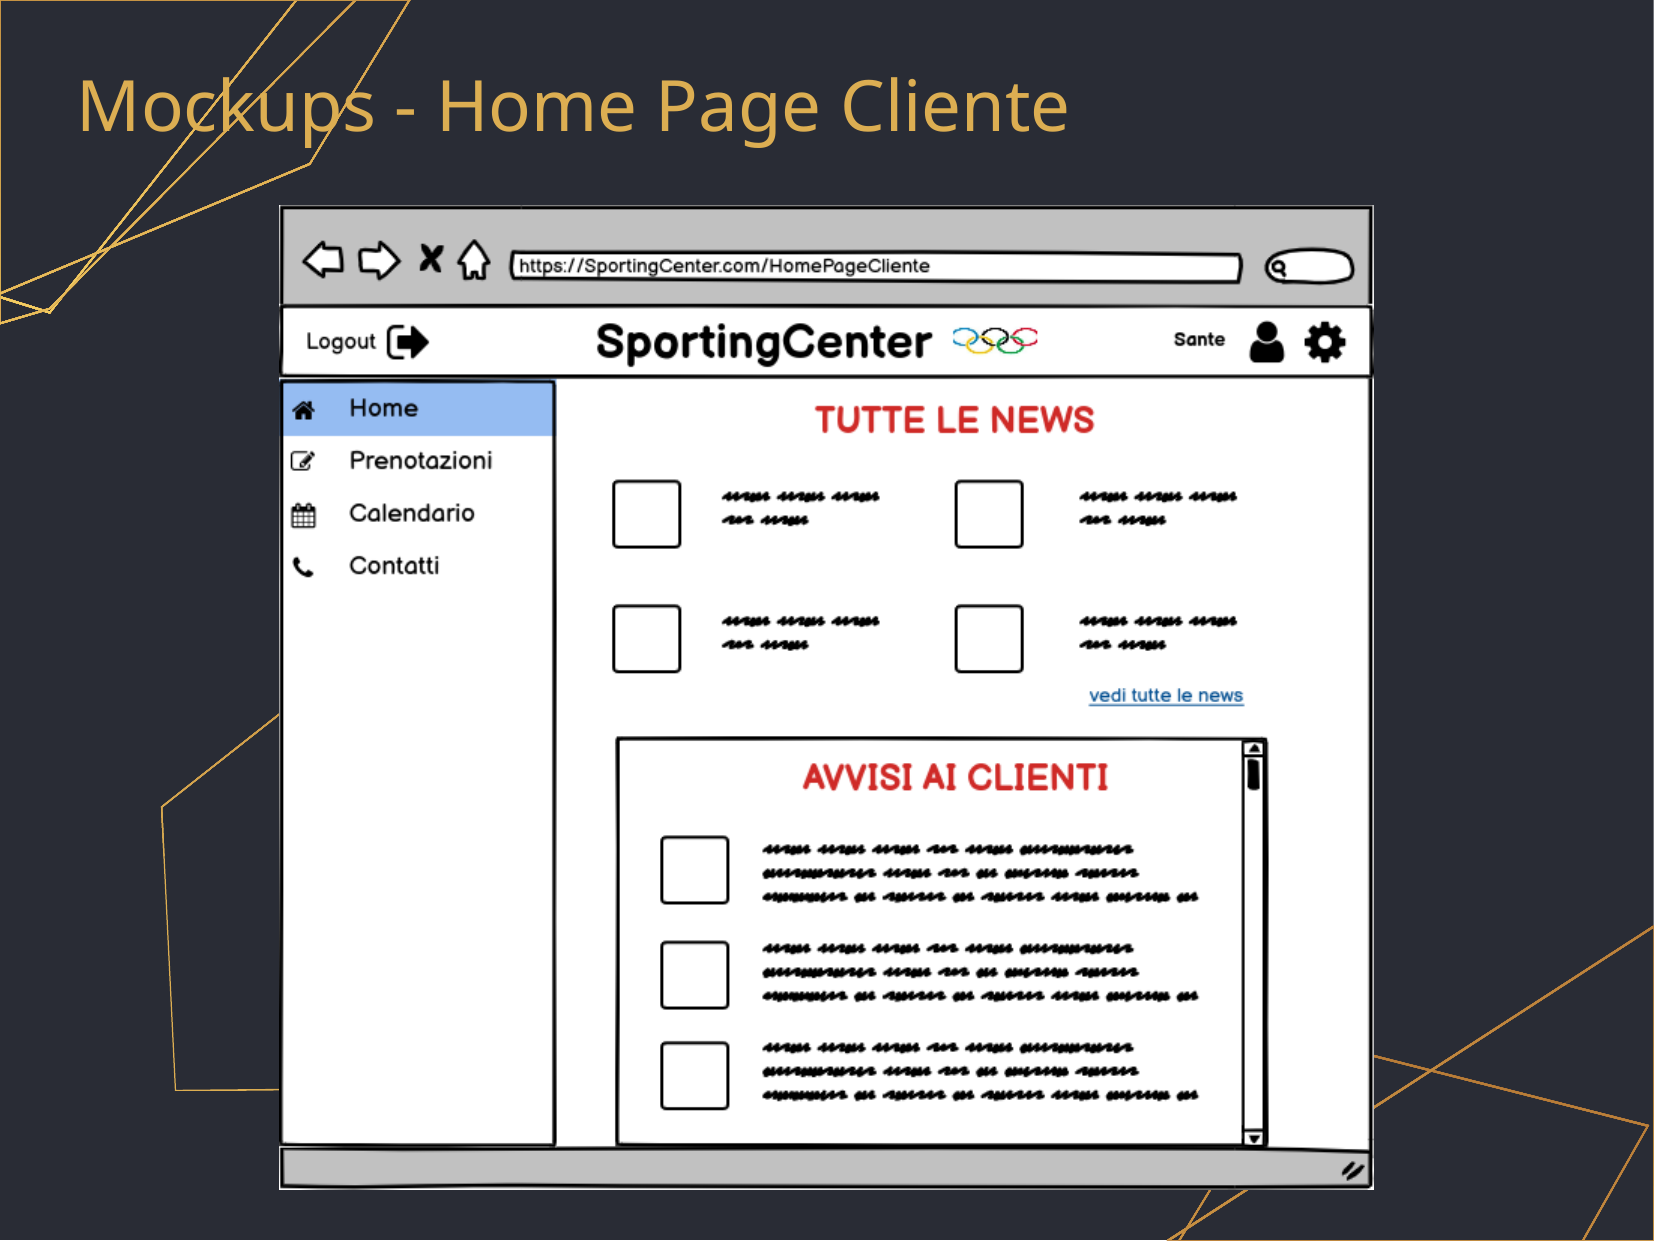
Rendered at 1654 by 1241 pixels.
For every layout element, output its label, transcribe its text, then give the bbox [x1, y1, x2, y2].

title Mockups - Home Page Cliente [76, 0, 1564, 206]
picture [279, 205, 1374, 1191]
